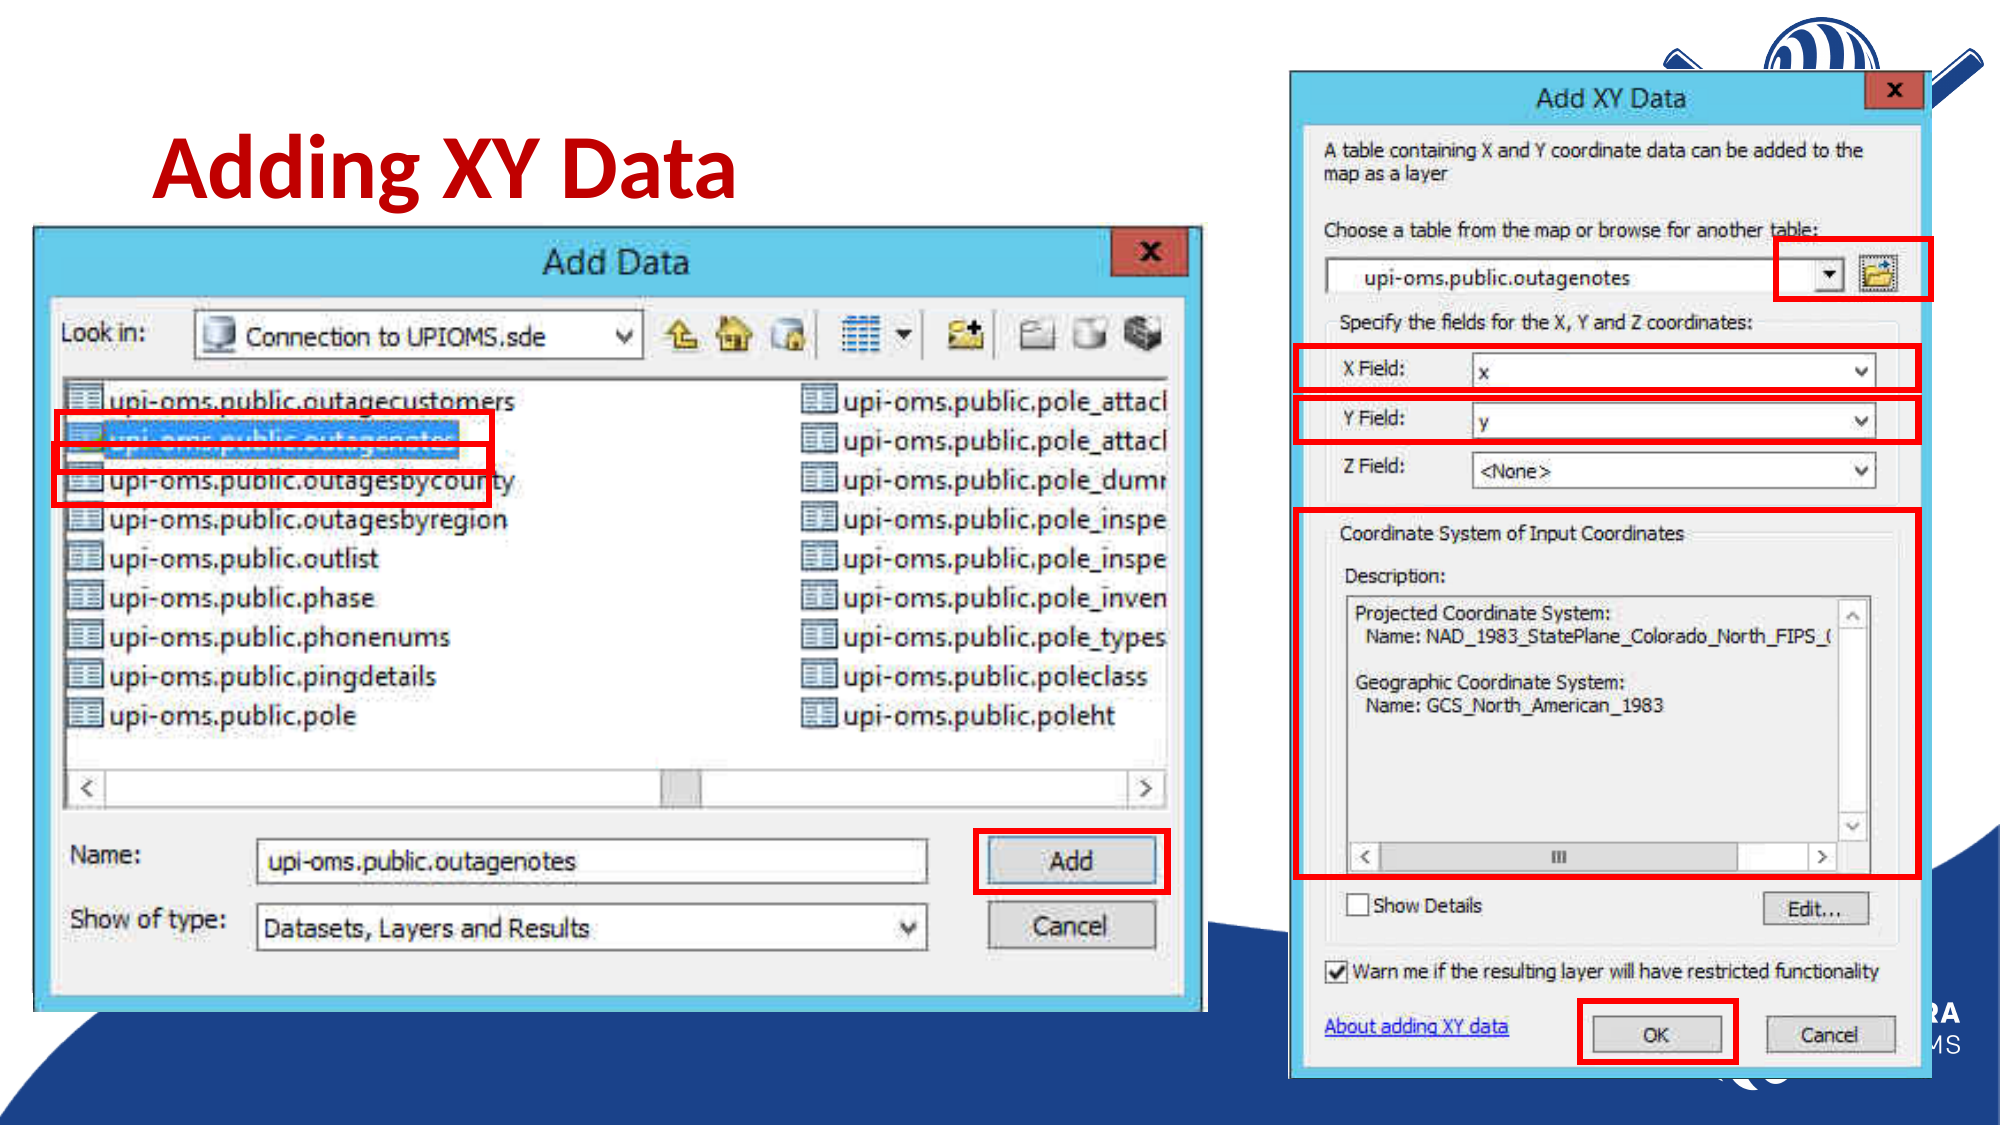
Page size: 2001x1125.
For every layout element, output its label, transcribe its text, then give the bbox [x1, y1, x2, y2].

picture [0, 17, 2000, 1125]
title Adding XY Data [137, 59, 1663, 278]
